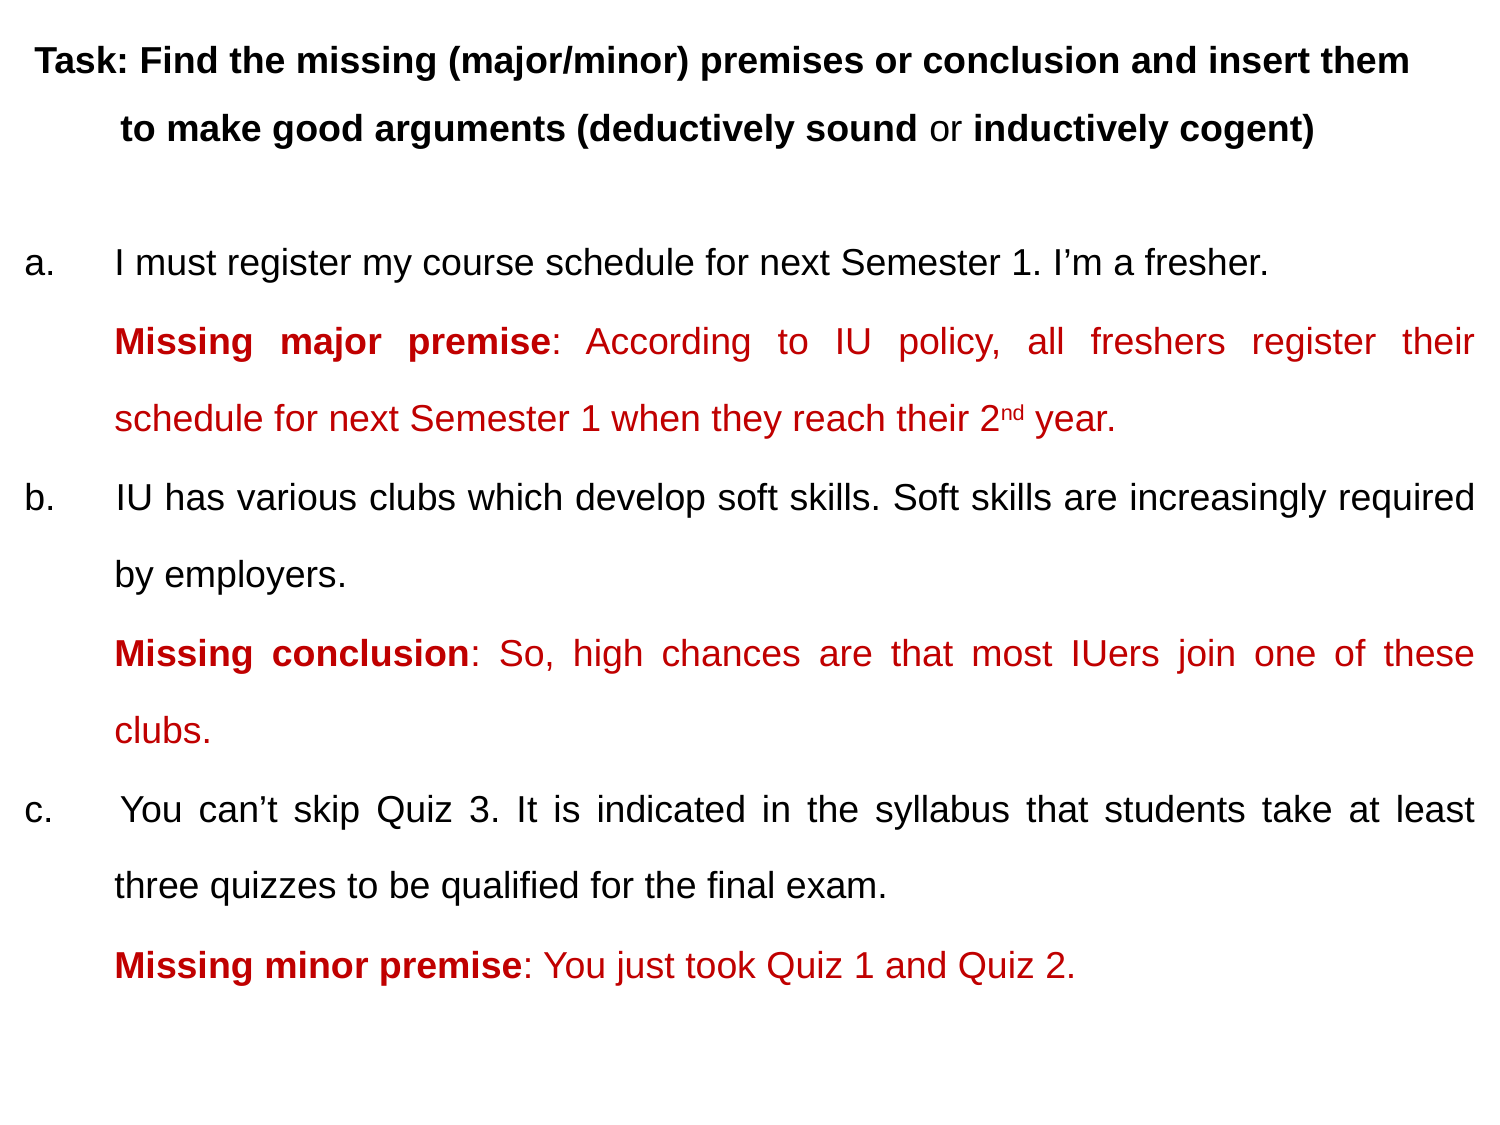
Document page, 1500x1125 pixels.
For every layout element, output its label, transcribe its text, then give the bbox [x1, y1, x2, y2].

subtitle a. I must register my course schedule for next Semester 1. I’m a fresher. Missing major premise: According to IU policy, all freshers register their schedule for next Semester 1 when they reach their 2nd year. b. IU has various clubs which develop soft skills. Soft skills are increasingly required by employers. Missing conclusion: So, high chances are that most IUers join one of these clubs. c. You can’t skip Quiz 3. It is indicated in the syllabus that students take at least three quizzes to be qualified for the final exam. Missing minor premise: You just took Quiz 1 and Quiz 2. [9, 198, 1491, 1099]
text_box Task: Find the missing (major/minor) premises or conclusion and insert them to make good arguments (deductively sound or inductively cogent) [0, 12, 1447, 150]
